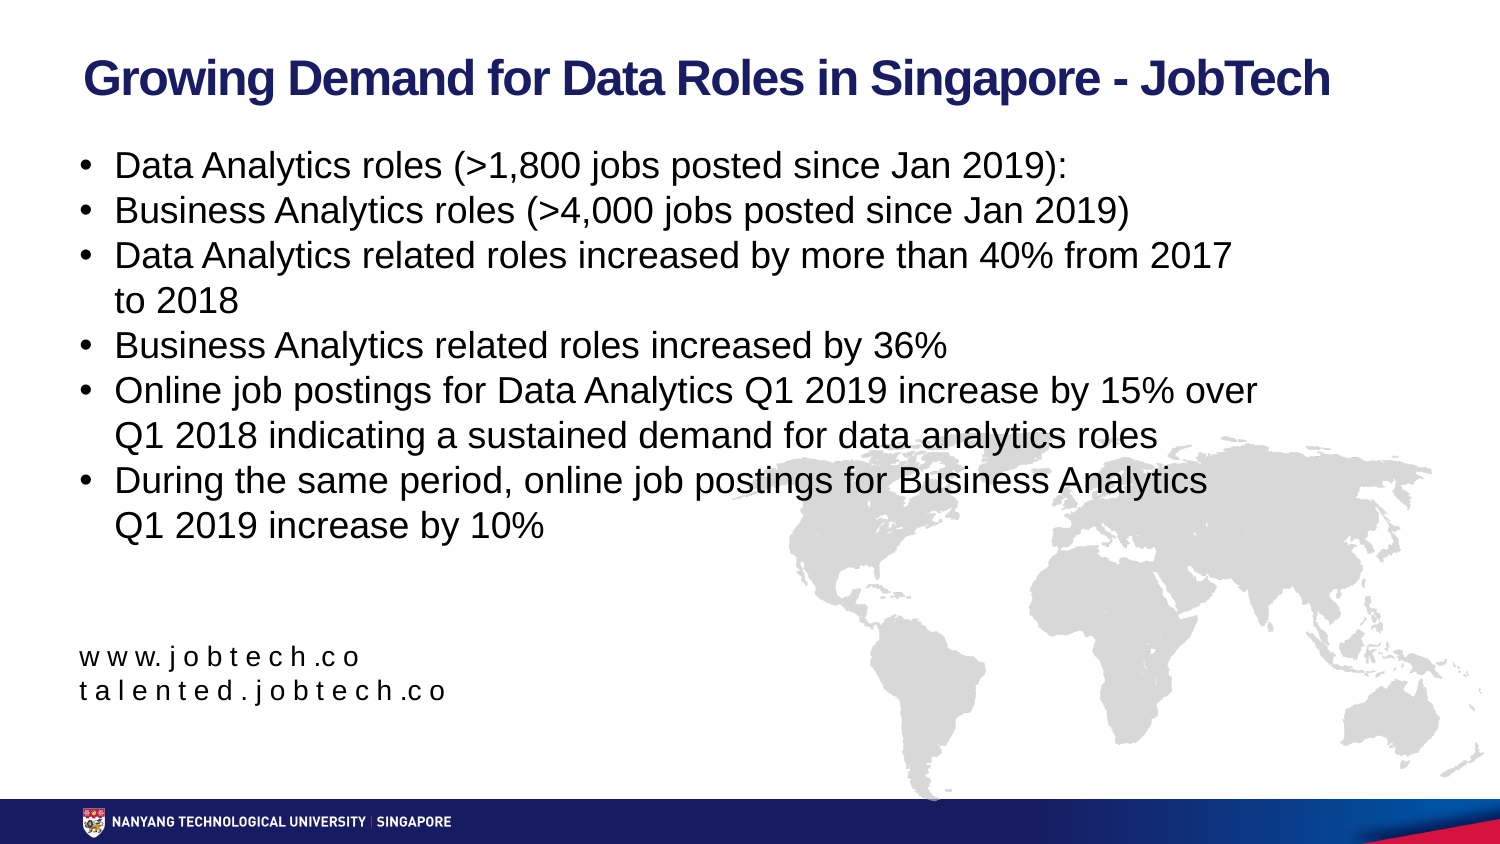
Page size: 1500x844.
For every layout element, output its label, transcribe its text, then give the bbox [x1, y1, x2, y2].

text_box Data Analytics roles (>1,800 jobs posted since Jan 2019): Business Analytics roles (>4,000 jobs posted since Jan 2019) Data Analytics related roles increased by more than 40% from 2017 to 2018 Business Analytics related roles increased by 36% Online job postings for Data Analytics Q1 2019 increase by 15% over Q1 2018 indicating a sustained demand for data analytics roles During the same period, online job postings for Business Analytics Q1 2019 increase by 10% [64, 134, 1281, 554]
text_box w w w. j o b t e c h .c o t a l e n t e d . j o b t e c h .c o [64, 631, 628, 714]
picture [0, 432, 1500, 844]
list Growing Demand for Data Roles in Singapore - JobTech [75, 37, 1361, 114]
